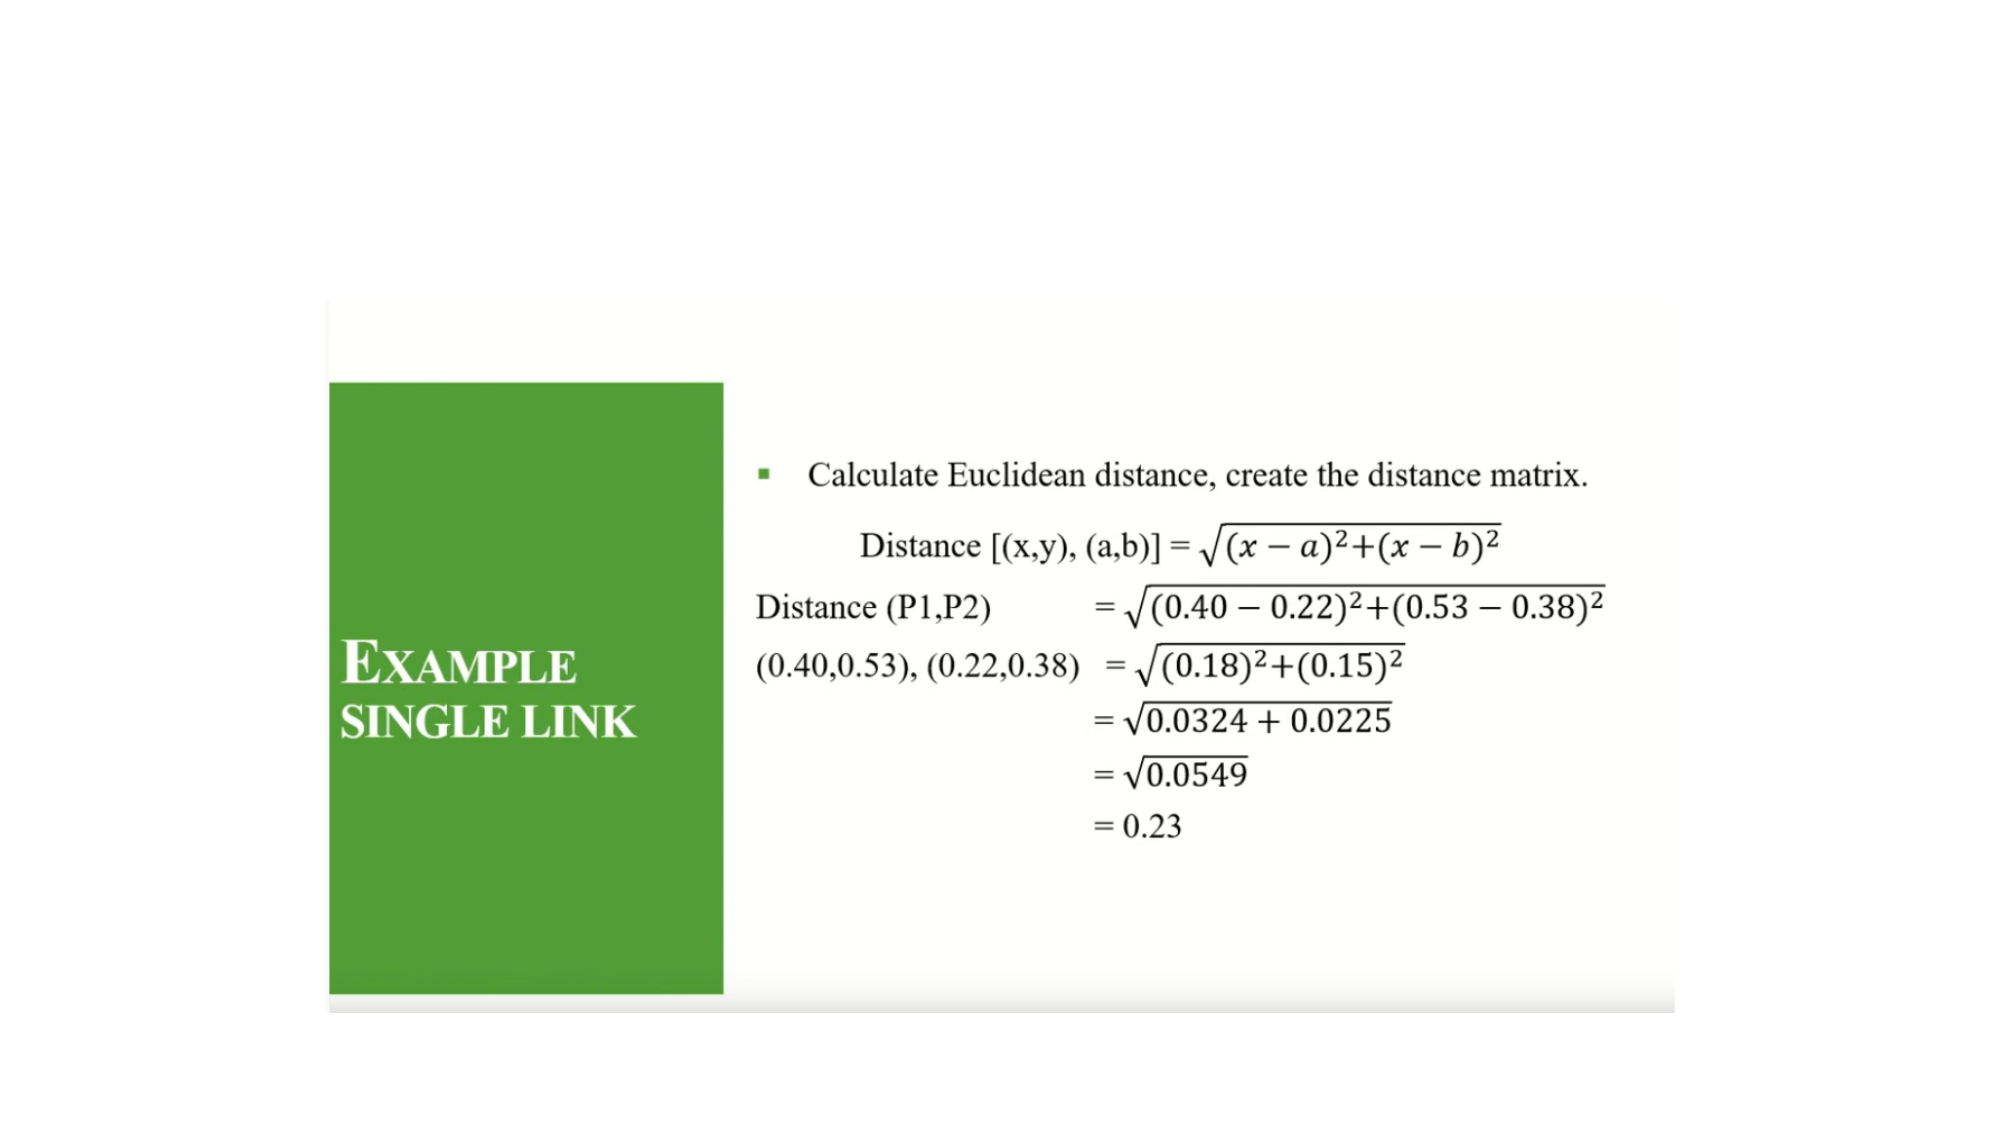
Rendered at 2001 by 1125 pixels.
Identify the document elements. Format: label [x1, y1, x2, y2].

list [325, 299, 1675, 1014]
